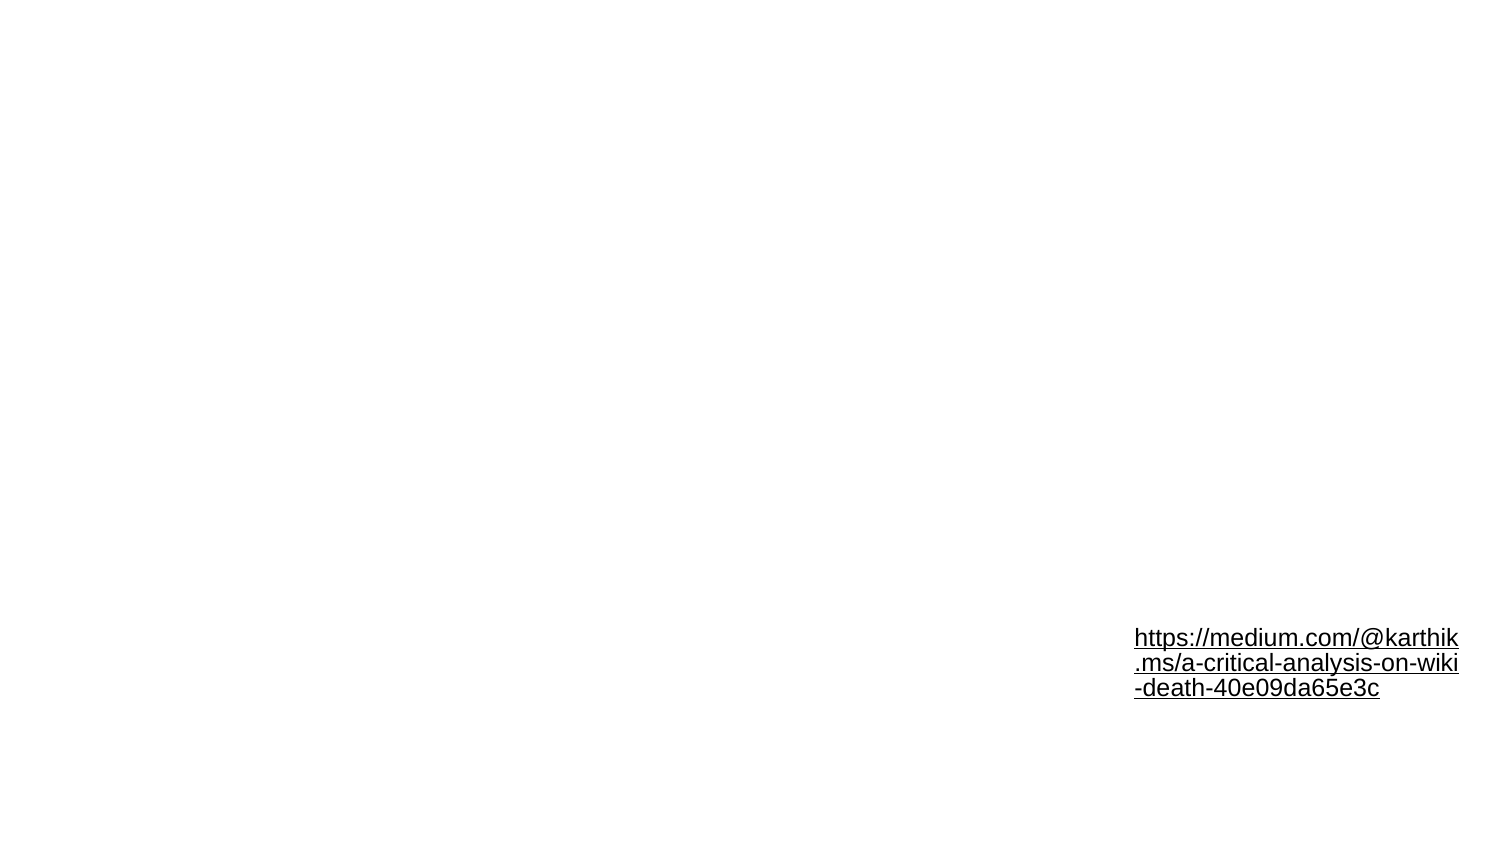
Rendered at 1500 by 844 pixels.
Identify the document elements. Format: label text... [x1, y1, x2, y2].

text_box https://medium.com/@karthik.ms/a-critical-analysis-on-wiki-death-40e09da65e3c [1119, 606, 1479, 697]
